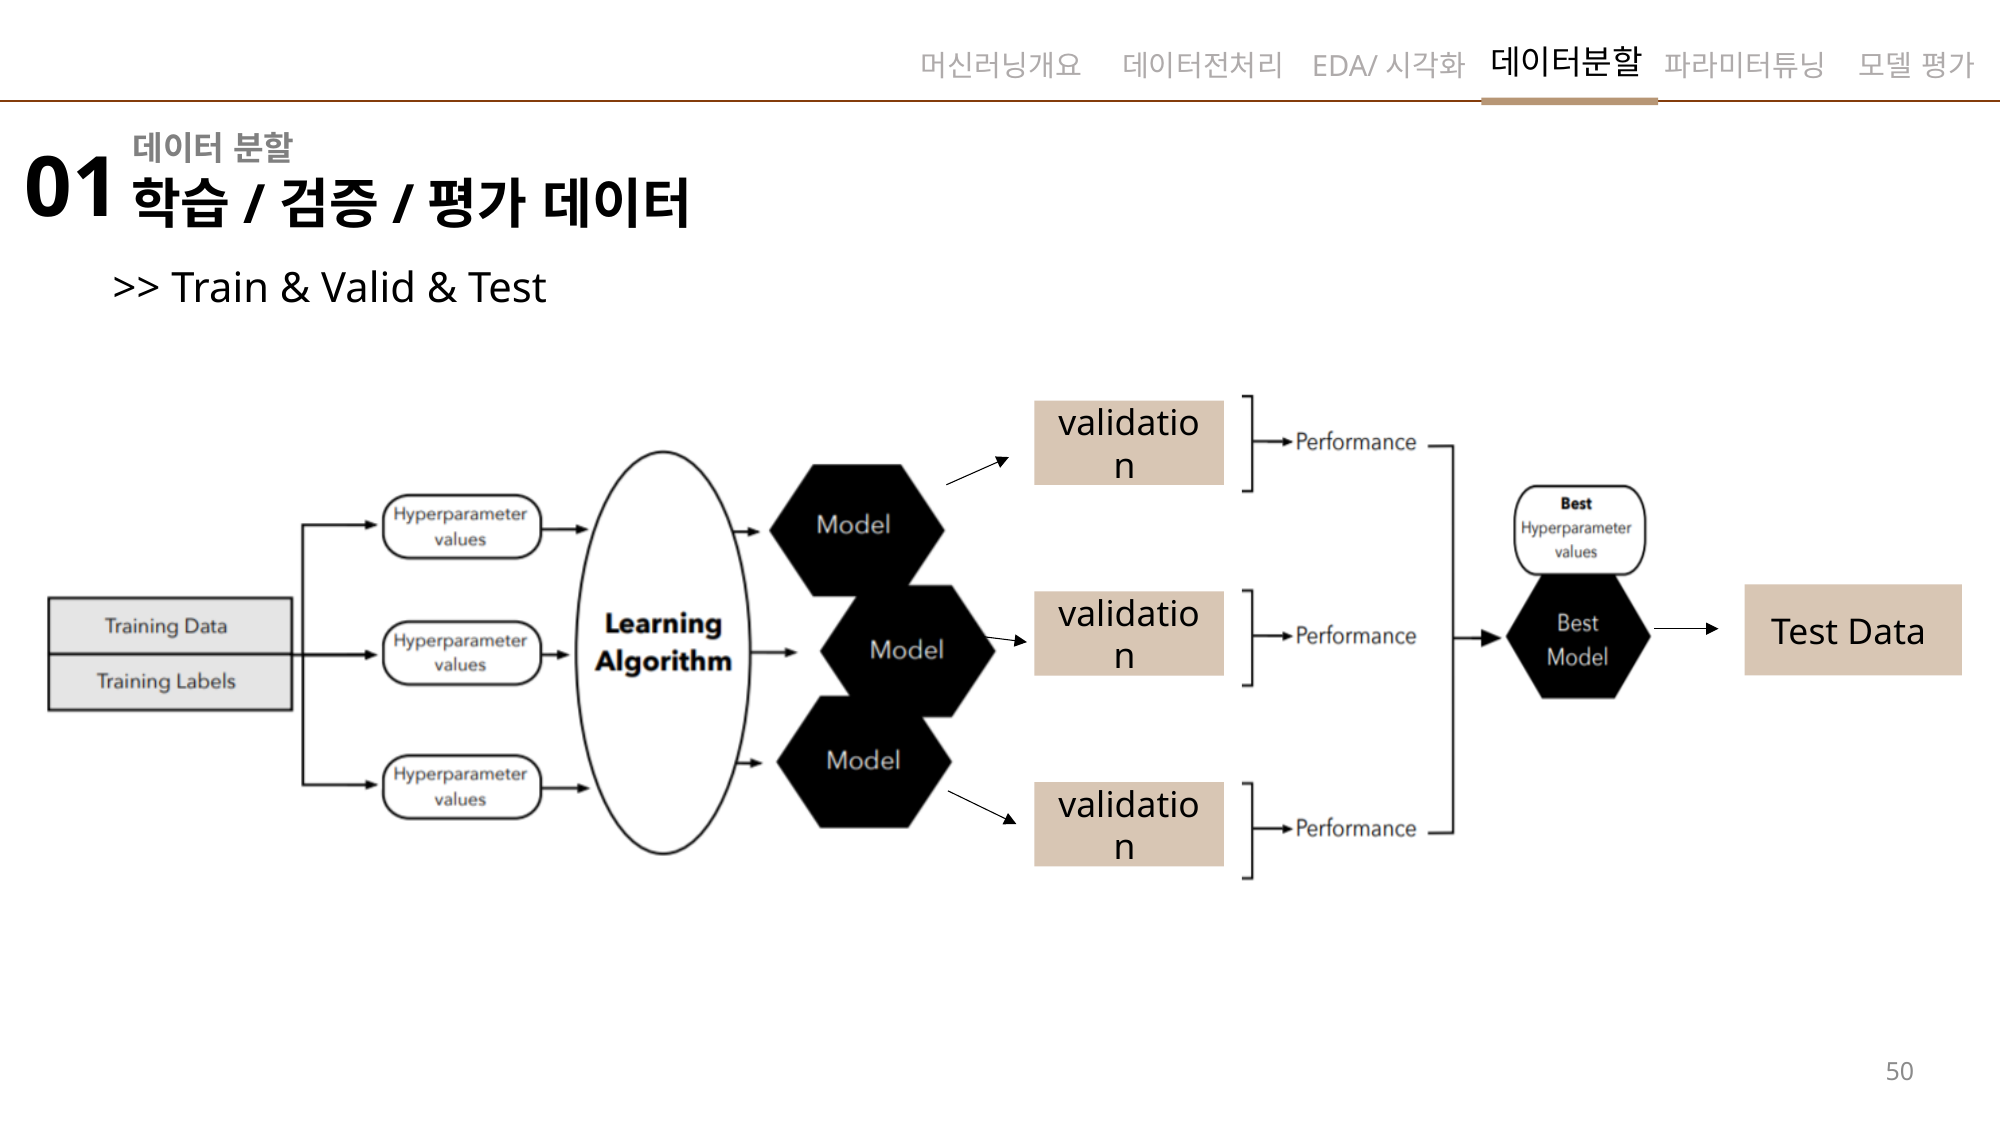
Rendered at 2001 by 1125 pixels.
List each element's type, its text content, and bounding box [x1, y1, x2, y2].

text_box 학습/검증/평가 데이터 [116, 161, 734, 242]
text_box [1480, 102, 1659, 106]
slide_number 50 [1479, 1042, 1930, 1103]
text_box Test Data [1744, 583, 1963, 677]
text_box 데이터전처리 [1107, 39, 1297, 90]
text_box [946, 457, 1009, 485]
text_box 데이터분할 [1475, 33, 1683, 89]
text_box EDA/시각화 [1297, 39, 1493, 90]
text_box validation [1033, 590, 1225, 677]
text_box 데이터 분할 [117, 119, 650, 161]
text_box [957, 633, 1027, 643]
text_box 01 [10, 125, 117, 241]
text_box 파라미터튜닝 [1649, 39, 1844, 90]
text_box >> Train & Valid & Test [97, 253, 809, 319]
text_box 머신러닝개요 [905, 39, 1107, 90]
text_box validation [1033, 781, 1225, 867]
text_box 모델 평가 [1844, 39, 2000, 90]
text_box validation [1033, 400, 1225, 486]
picture [1241, 338, 1683, 955]
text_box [947, 790, 1017, 825]
picture [29, 440, 1000, 872]
